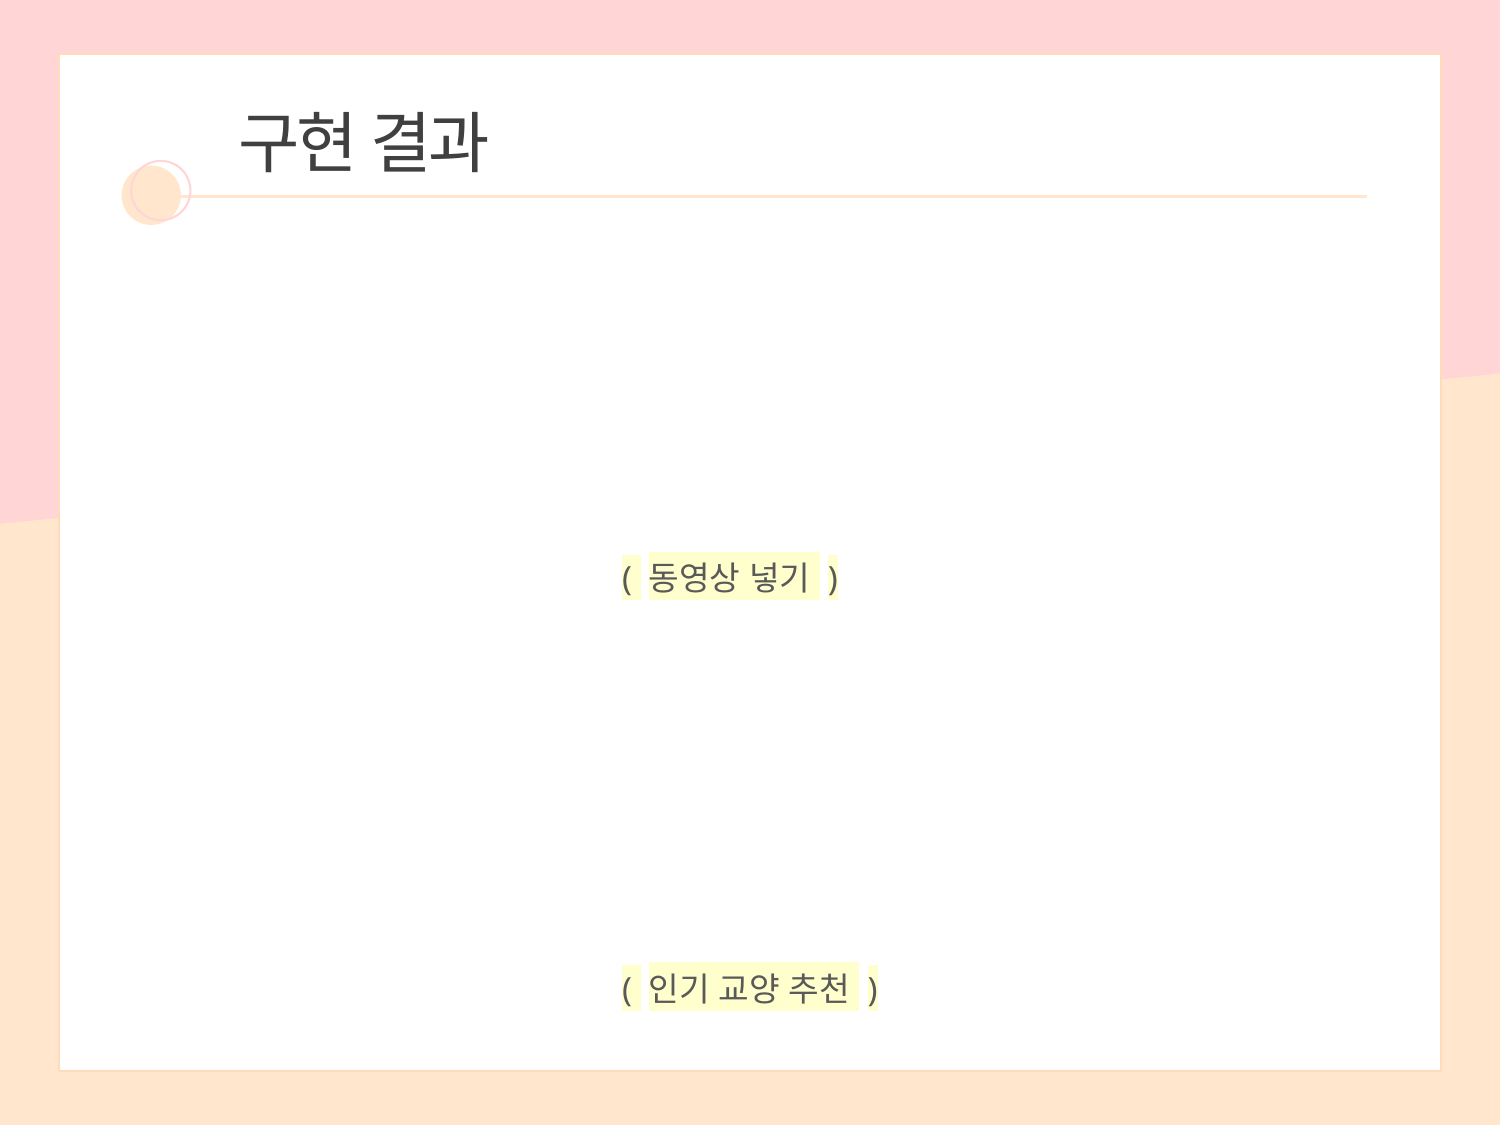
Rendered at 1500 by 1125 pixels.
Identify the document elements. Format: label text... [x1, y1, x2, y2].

text_box 구현 결과 [223, 93, 506, 189]
text_box ( 인기 교양 추천 ) [607, 940, 893, 1016]
text_box ( 동영상 넣기 ) [607, 529, 893, 605]
